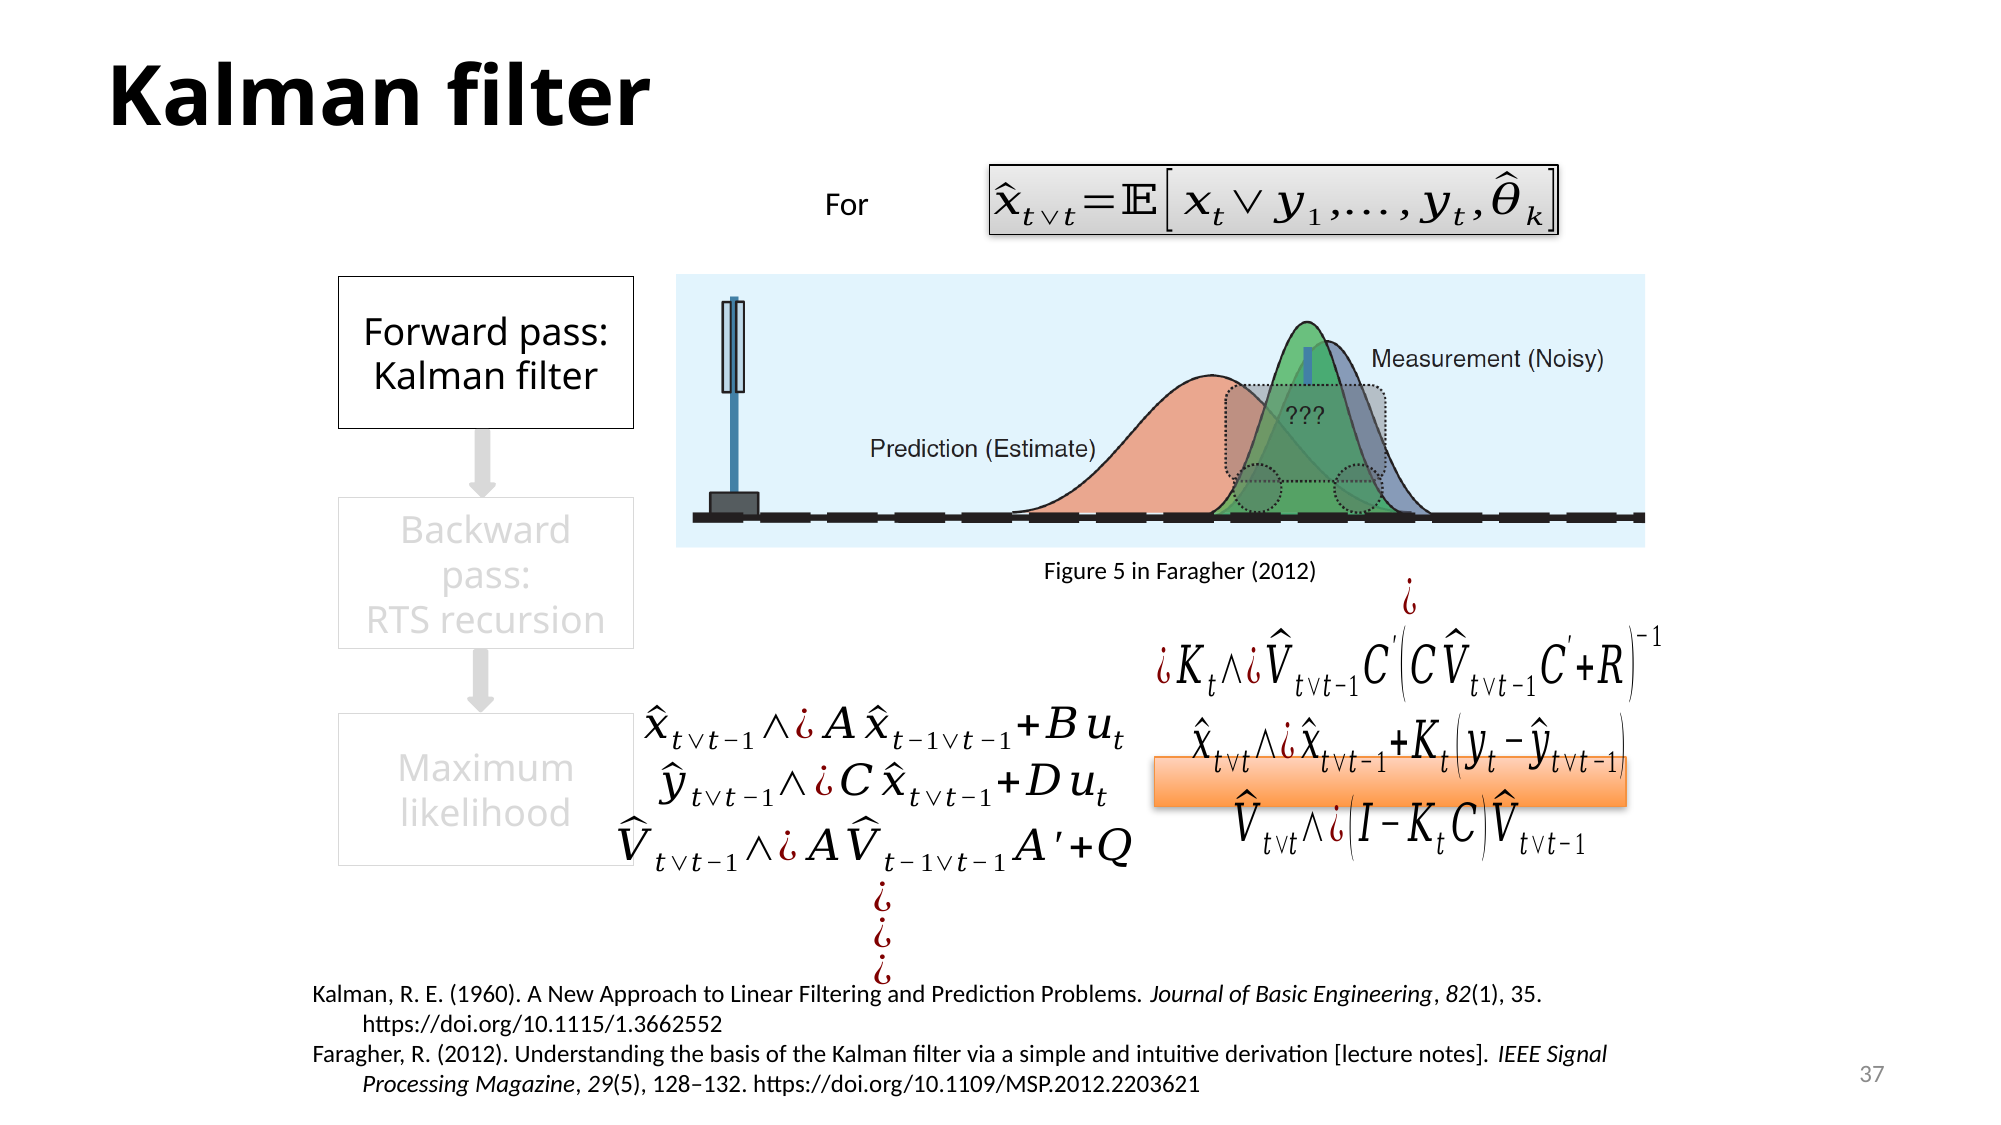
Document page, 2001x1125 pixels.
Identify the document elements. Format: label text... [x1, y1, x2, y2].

text_box Figure 5 in Faragher (2012) [1029, 562, 1333, 573]
title Kalman filter [91, 0, 1500, 186]
text_box [467, 649, 495, 713]
text_box Forward pass: Kalman filter [338, 276, 634, 429]
text_box Backward pass: RTS recursion [338, 497, 634, 649]
text_box Maximum likelihood [338, 713, 610, 866]
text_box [615, 574, 1662, 987]
text_box [469, 428, 496, 498]
text_box Kalman, R. E. (1960). A New Approach to Linear Filtering and Prediction Problems. Journal of Basic Engineering, 82(1), 35. https://doi.org/10.1115/1.3662552 Faragher, R. (2012). Understanding the basis of the Kalman filter via a simple and intuitive derivation [lecture notes]. IEEE Signal Processing Magazine, 29(5), 128–132. https://doi.org/10.1109/MSP.2012.2203621 [297, 969, 1641, 1105]
slide_number 37 [1433, 1042, 1900, 1103]
picture [675, 263, 1646, 555]
